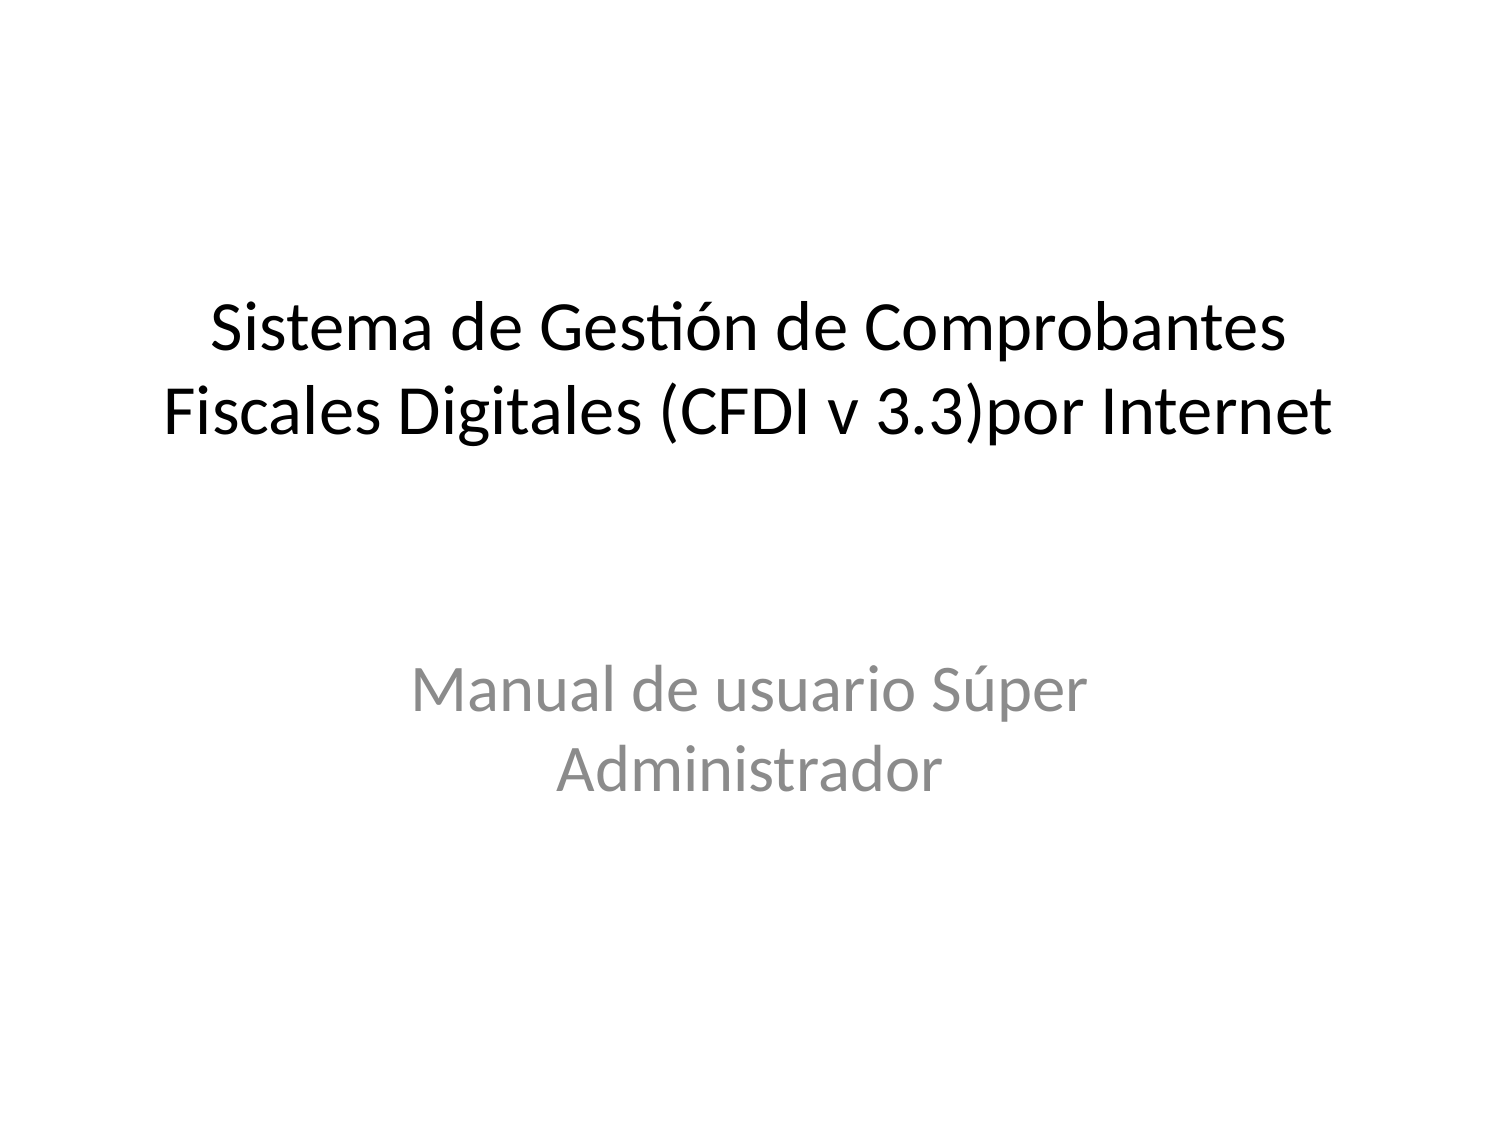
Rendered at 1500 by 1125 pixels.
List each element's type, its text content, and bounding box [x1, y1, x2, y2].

title Sistema de Gestión de Comprobantes Fiscales Digitales (CFDI v 3.3)por Internet [112, 243, 1388, 485]
subtitle Manual de usuario Súper Administrador [225, 637, 1275, 925]
